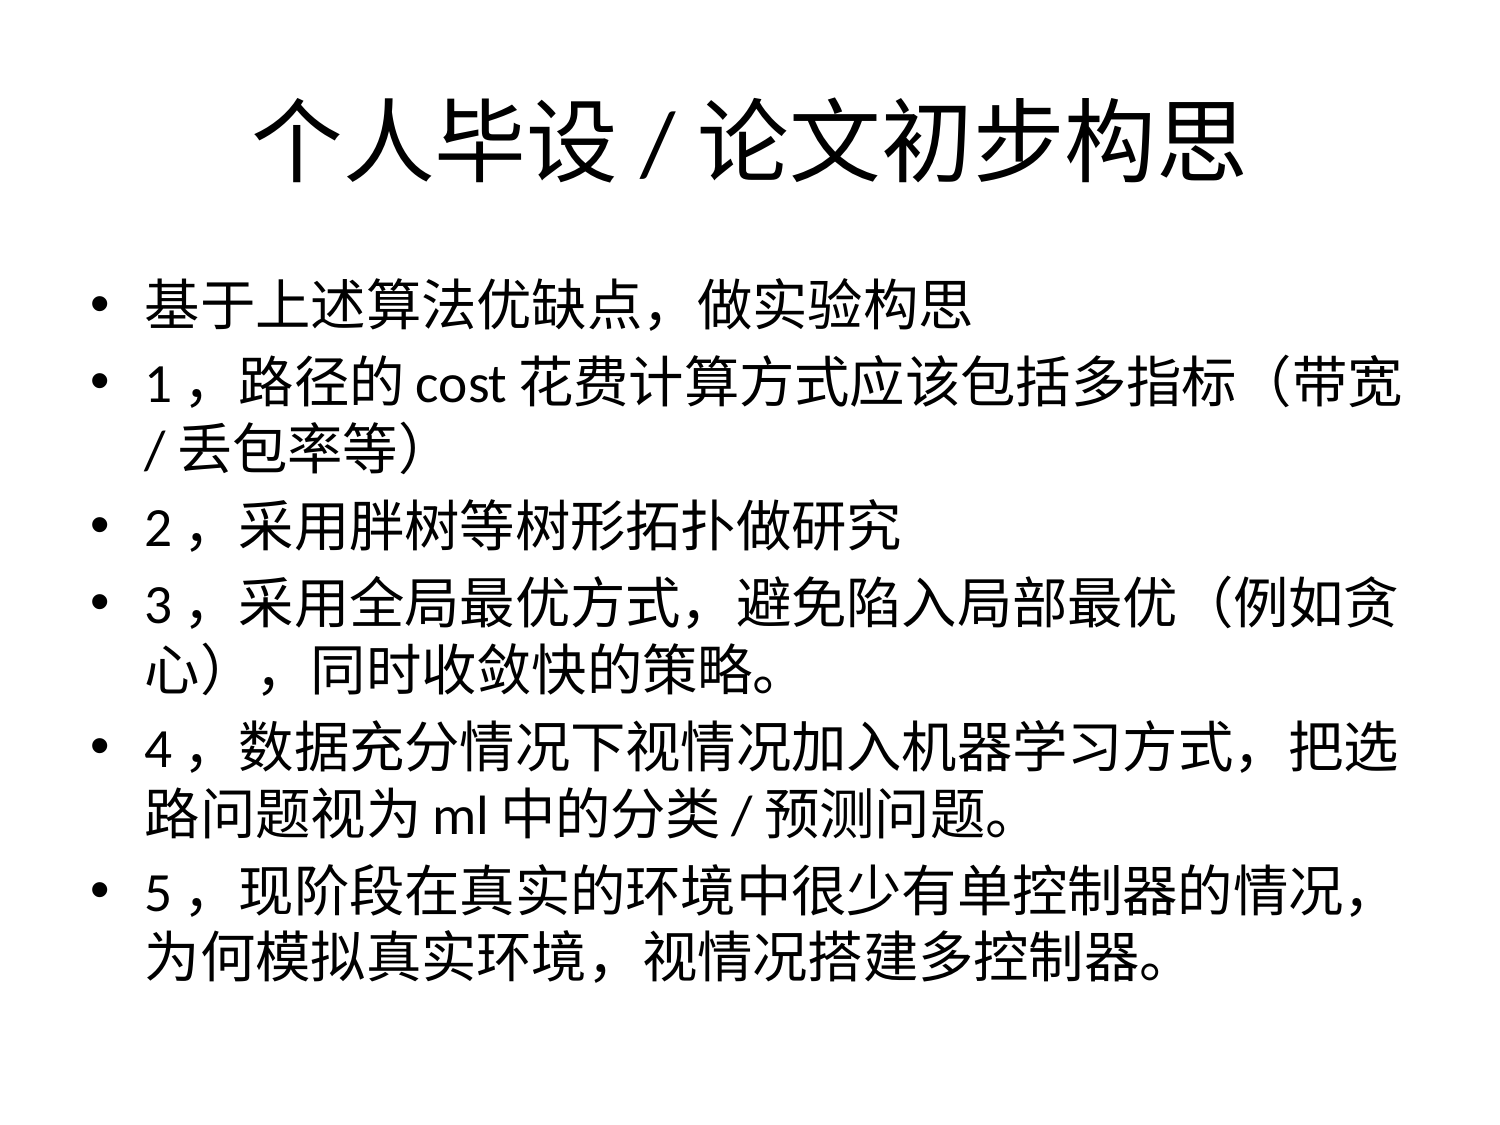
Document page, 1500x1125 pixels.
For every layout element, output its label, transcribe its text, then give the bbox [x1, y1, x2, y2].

list 基于上述算法优缺点，做实验构思 1，路径的cost花费计算方式应该包括多指标（带宽/丢包率等） 2，采用胖树等树形拓扑做研究 3，采用全局最优方式，避免陷入局部最优（例如贪心），同时收敛快的策略。 4，数据充分情况下视情况加入机器学习方式，把选路问题视为ml中的分类/预测问题。 5，现阶段在真实的环境中很少有单控制器的情况，为何模拟真实环境，视情况搭建多控制器。 [75, 262, 1425, 1005]
title 个人毕设/论文初步构思 [75, 45, 1425, 233]
